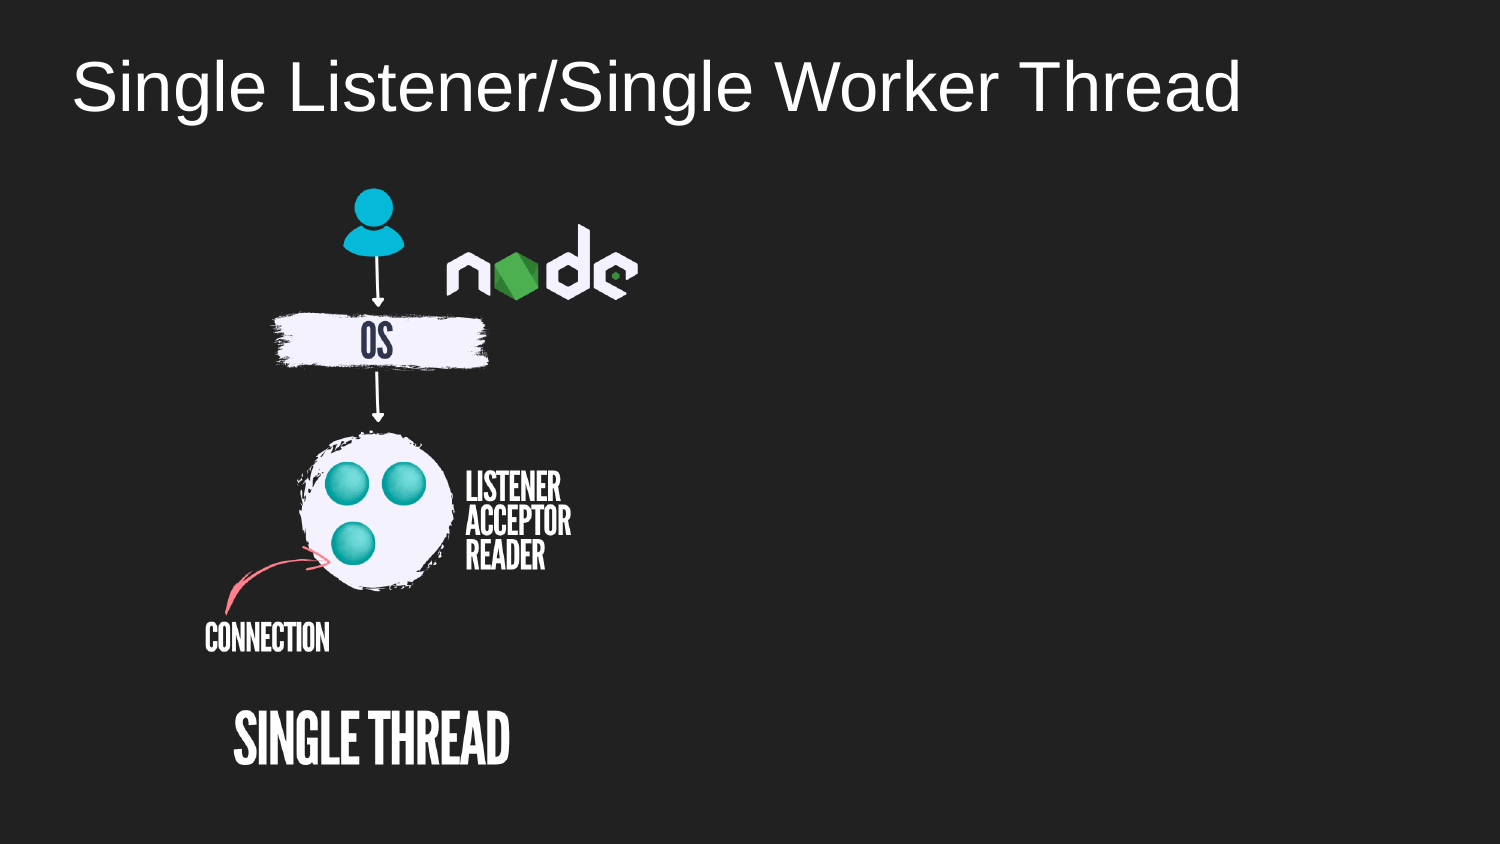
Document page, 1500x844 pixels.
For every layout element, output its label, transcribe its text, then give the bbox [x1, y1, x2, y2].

picture [56, 182, 704, 830]
text_box Single Listener/Single Worker Thread [39, 26, 1295, 129]
